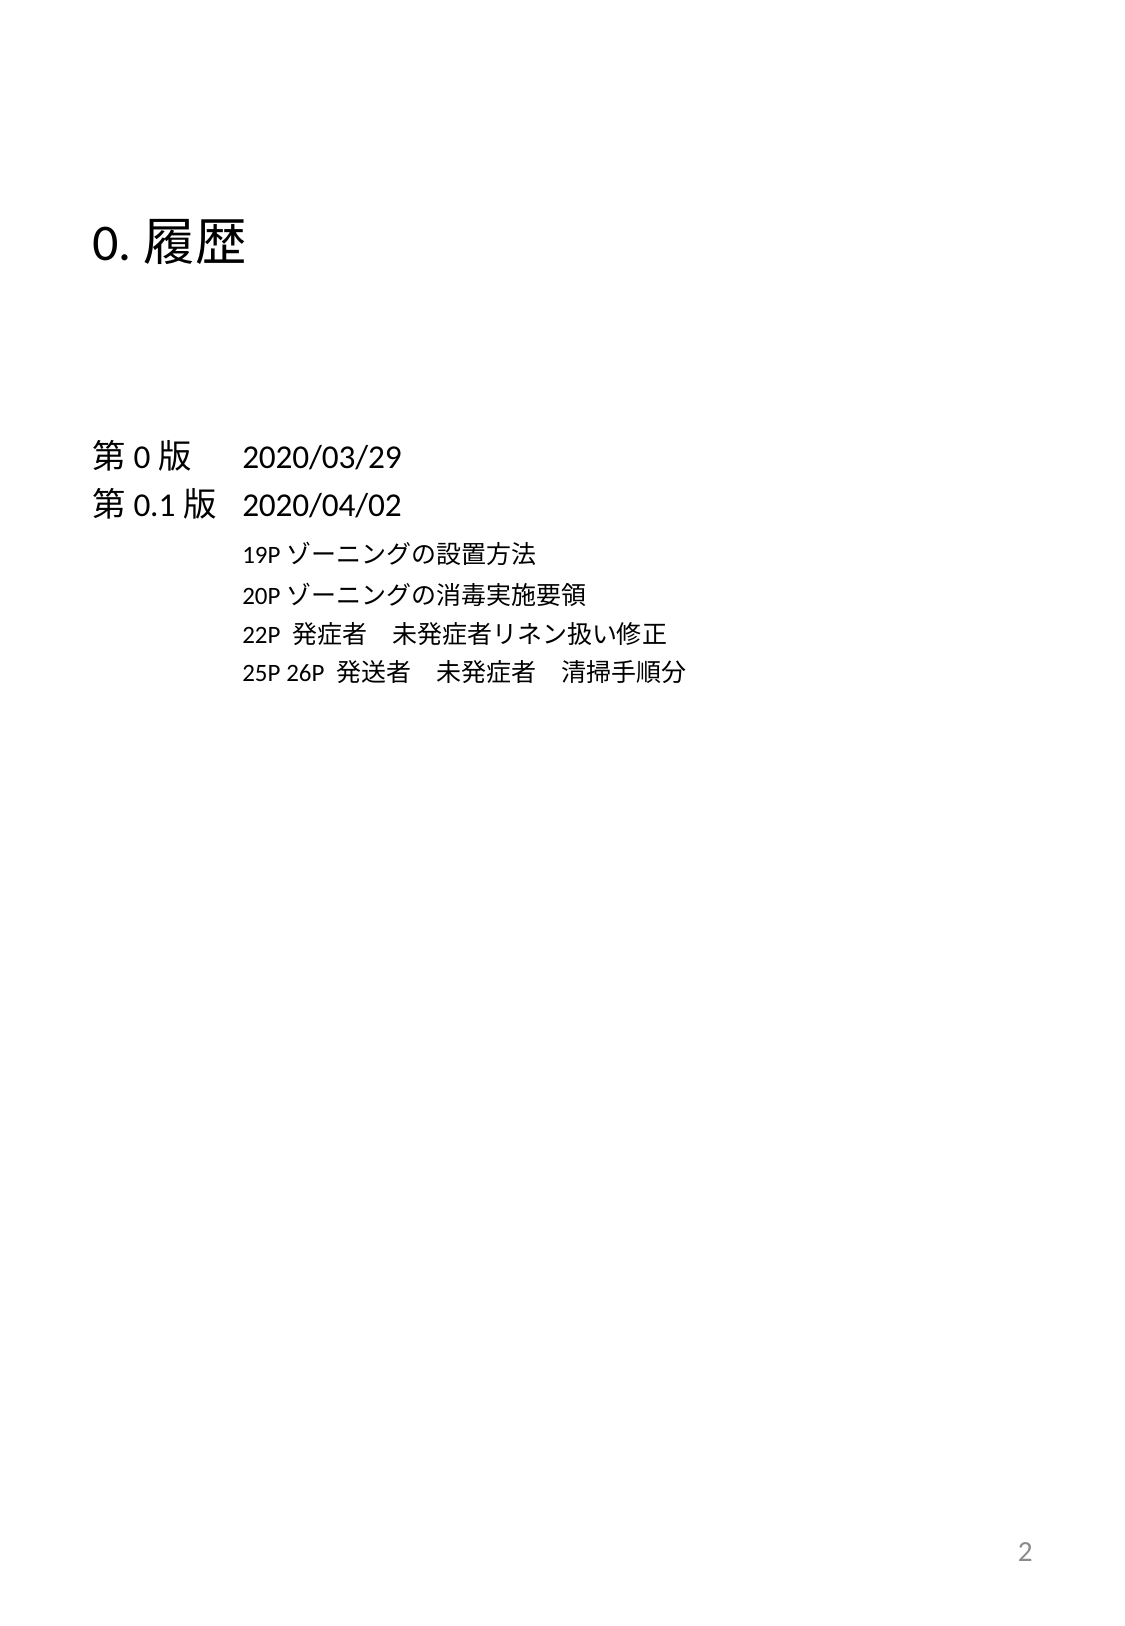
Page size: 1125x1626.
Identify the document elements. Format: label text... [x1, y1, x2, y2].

slide_number 2 [794, 1506, 1048, 1593]
list 第0版 2020/03/29 第0.1版 2020/04/02 19Pゾーニングの設置方法 20Pゾーニングの消毒実施要領 22P 発症者 未発症者リネン扱い修正 25P 26P 発送者 未発症者 清掃手順分 [77, 432, 1048, 945]
title 0.履歴 [77, 86, 1048, 401]
